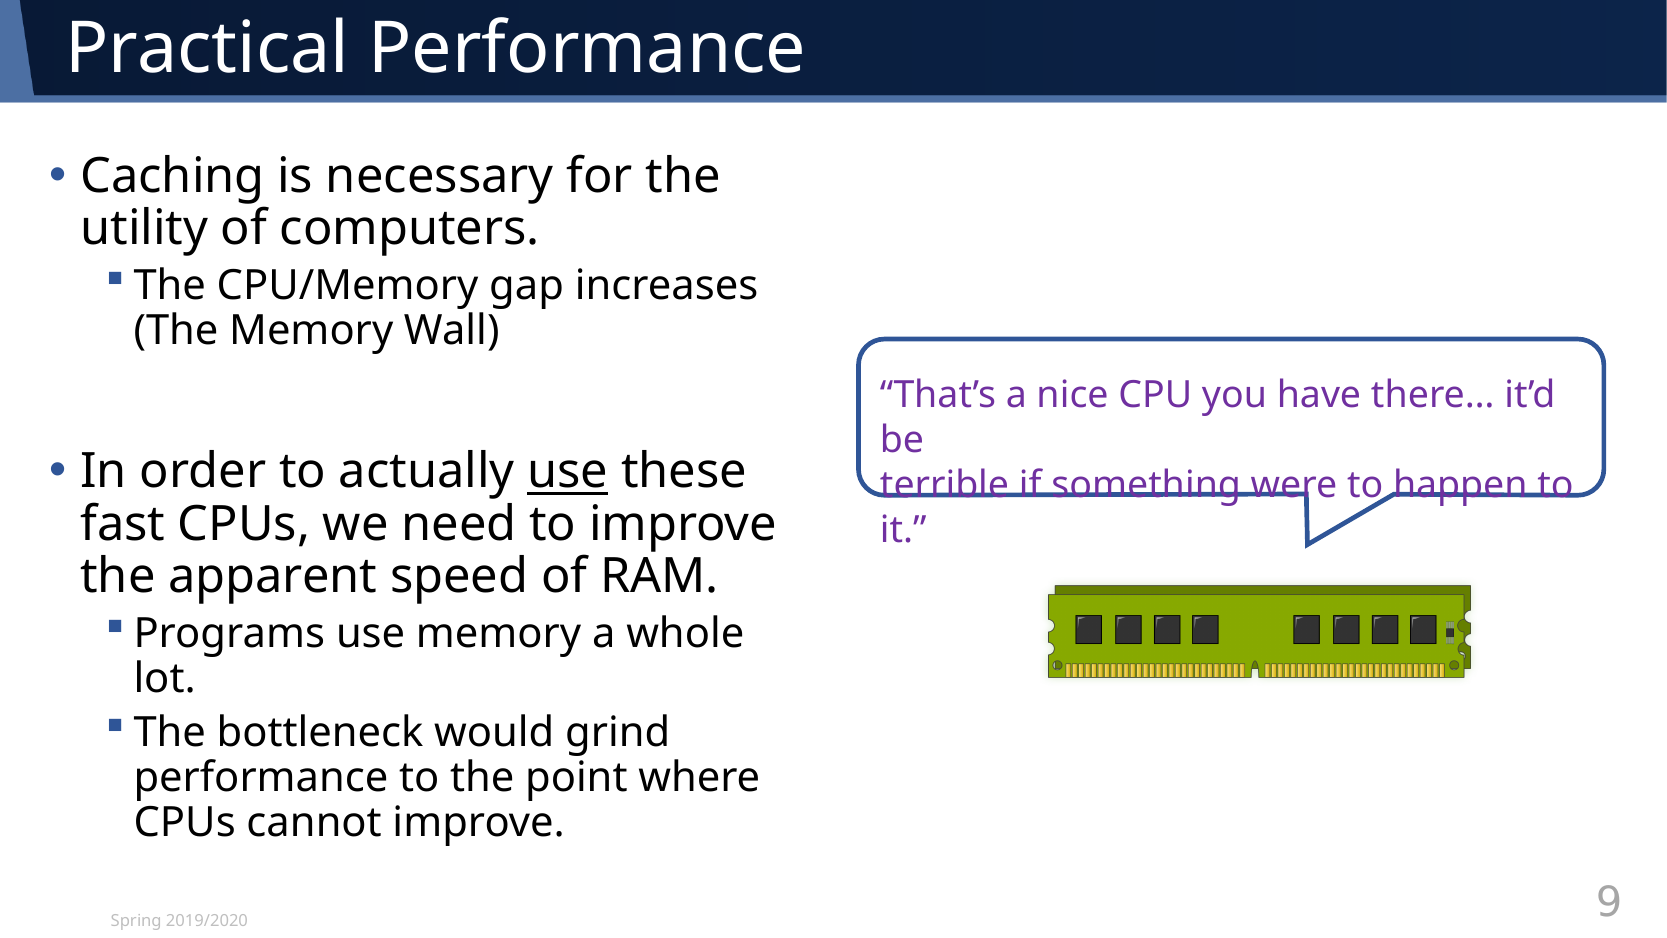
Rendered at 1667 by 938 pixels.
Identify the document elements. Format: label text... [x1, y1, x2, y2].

list Caching is necessary for the utility of computers. The CPU/Memory gap increases (The Memory Wall) In order to actually use these fast CPUs, we need to improve the apparent speed of RAM. Programs use memory a whole lot. The bottleneck would grind performance to the point where CPUs cannot improve. [34, 142, 816, 853]
text_box “That’s a nice CPU you have there… it’d be terrible if something were to happen to it.” [865, 362, 1595, 558]
picture [0, 0, 1667, 938]
footer Spring 2019/2020 [0, 906, 360, 937]
text_box [857, 338, 1605, 491]
title Practical Performance [50, 3, 1667, 97]
